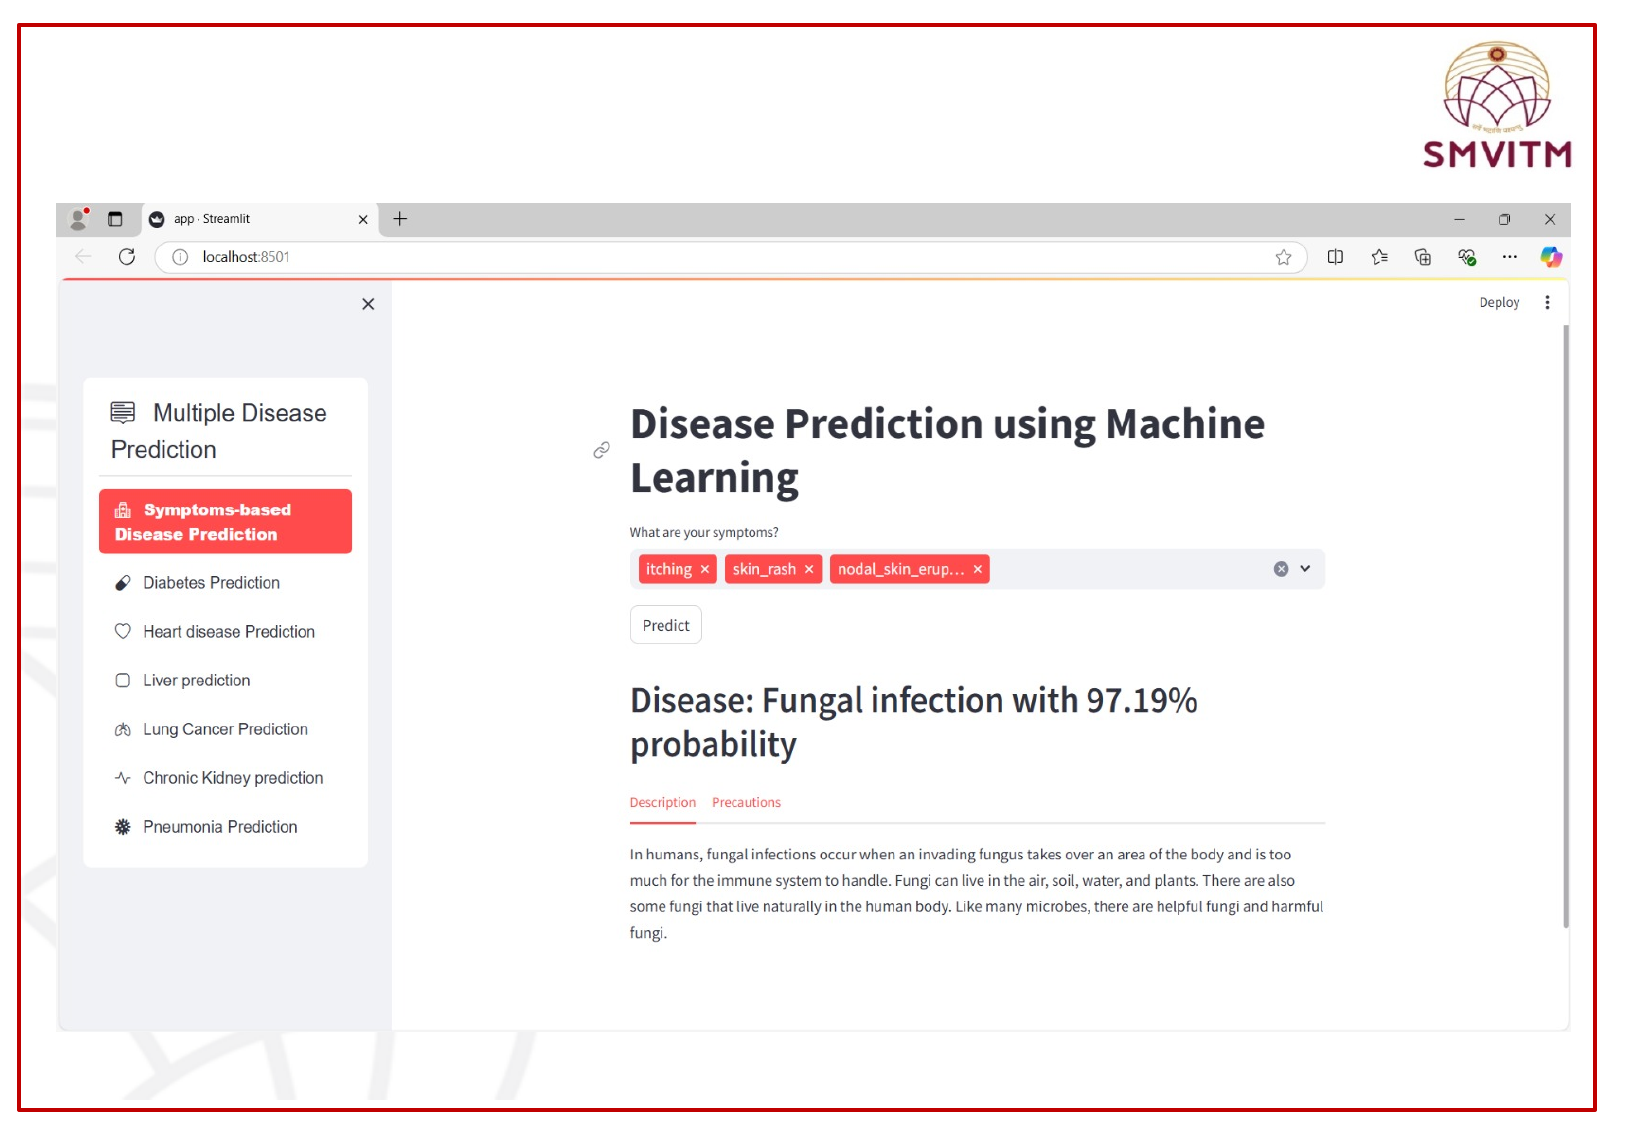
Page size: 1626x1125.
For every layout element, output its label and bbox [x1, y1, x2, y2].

picture [21, 28, 1593, 1100]
list [55, 203, 1571, 1032]
